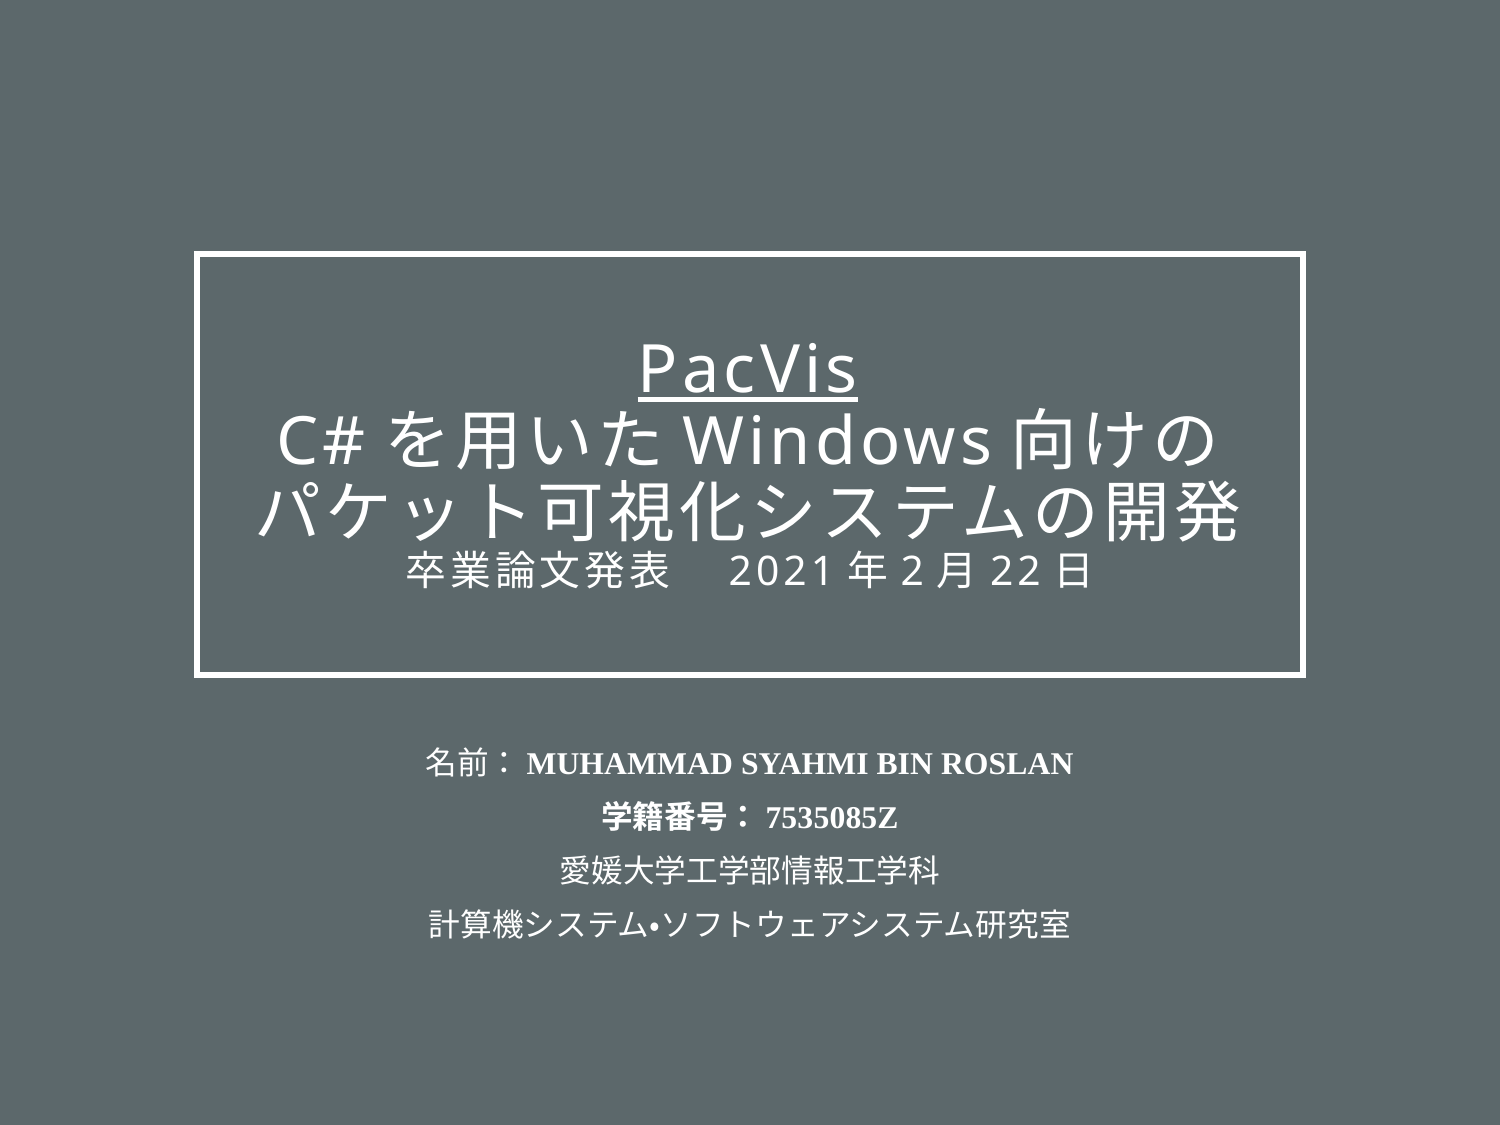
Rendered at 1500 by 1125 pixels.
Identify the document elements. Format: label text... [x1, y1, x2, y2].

subtitle 名前：MUHAMMAD SYAHMI BIN ROSLAN 学籍番号：7535085Z 愛媛大学工学部情報工学科 計算機システム・ソフトウェアシステム研究室 [331, 735, 1169, 954]
title PacVis C#を用いたWindows向けの パケット可視化システムの開発 卒業論文発表 2021年2月22日 [194, 251, 1306, 678]
